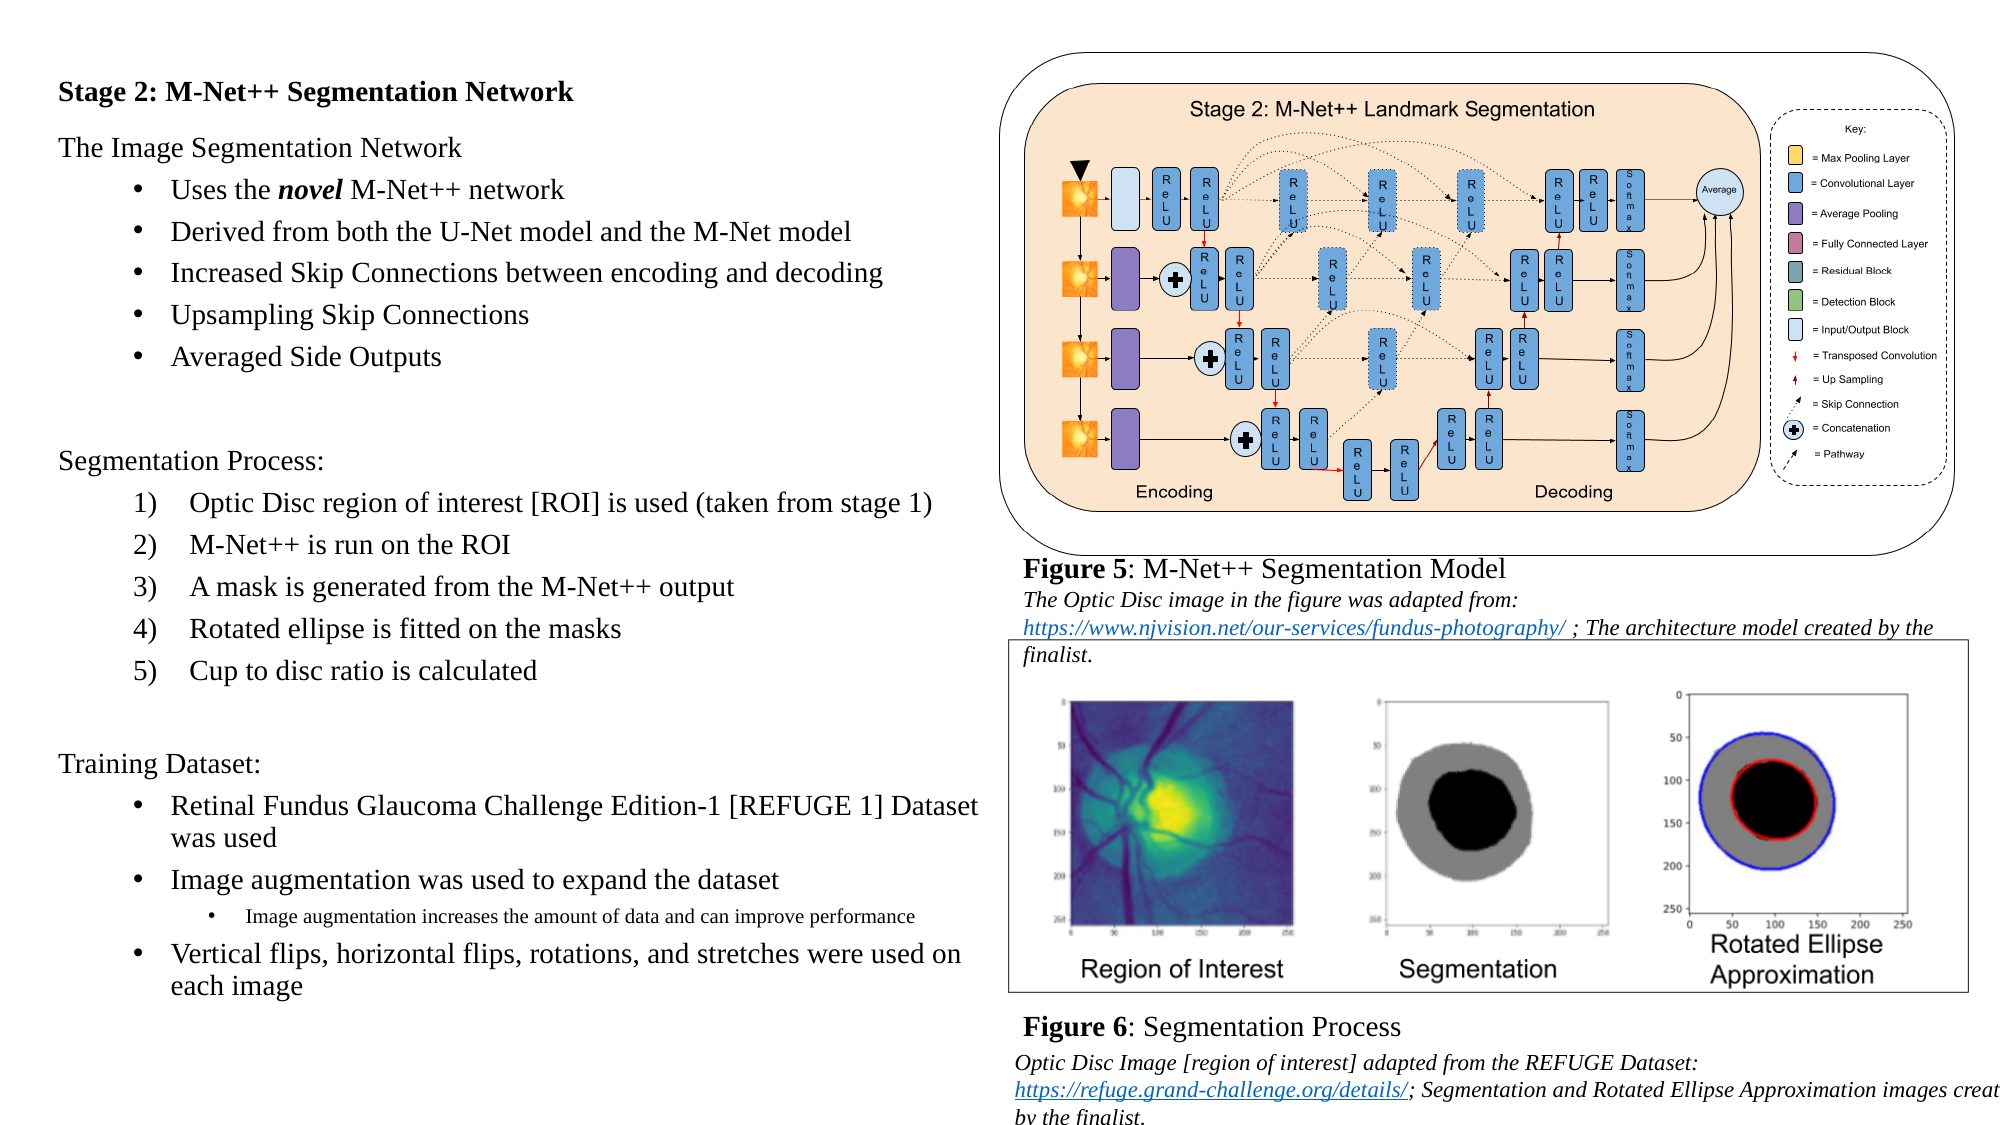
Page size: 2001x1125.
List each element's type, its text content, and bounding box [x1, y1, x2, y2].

text_box Optic Disc Image [region of interest] adapted from the REFUGE Dataset: https://refuge.grand-challenge.org/details/; Segmentation and Rotated Ellipse Approximation images created by the finalist. [999, 1040, 2000, 1125]
list The Image Segmentation Network Uses the novel M-Net++ network Derived from both the U-Net model and the M-Net model Increased Skip Connections between encoding and decoding Upsampling Skip Connections Averaged Side Outputs Segmentation Process: Optic Disc region of interest [ROI] is used (taken from stage 1) M-Net++ is run on the ROI A mask is generated from the M-Net++ output Rotated ellipse is fitted on the masks Cup to disc ratio is calculated Training Dataset: Retinal Fundus Glaucoma Challenge Edition-1 [REFUGE 1] Dataset was used Image augmentation was used to expand the dataset Image augmentation increases the amount of data and can improve performance Vertical flips, horizontal flips, rotations, and stretches were used on each image [43, 124, 1008, 1073]
title Stage 2: M-Net++ Segmentation Network [43, 59, 999, 124]
text_box Figure 6: Segmentation Process [1008, 1001, 1880, 1040]
picture [999, 52, 1975, 1001]
